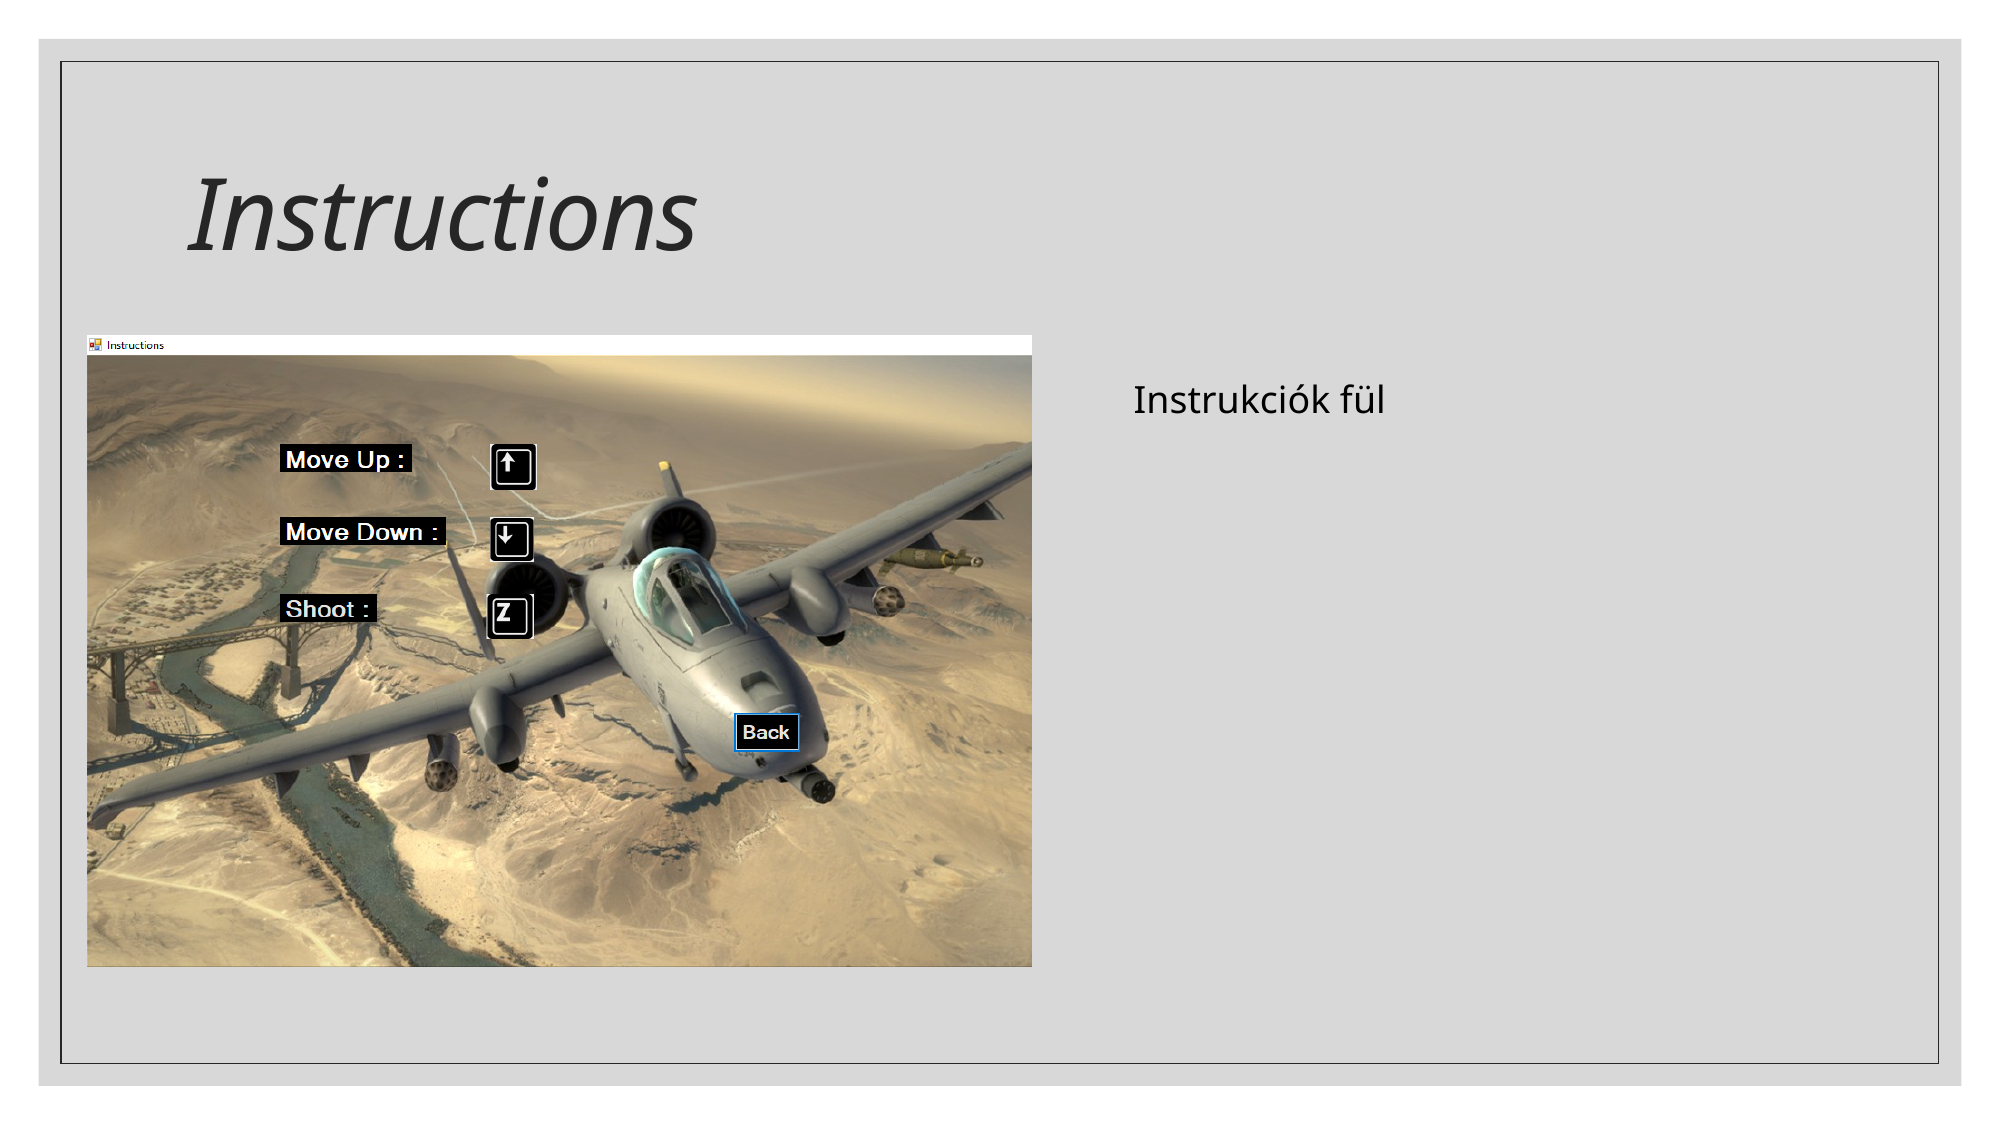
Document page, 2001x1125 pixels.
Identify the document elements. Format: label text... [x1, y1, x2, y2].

text_box Instrukciók fül [1118, 368, 1569, 429]
title Instructions [174, 105, 1825, 331]
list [87, 335, 1032, 967]
